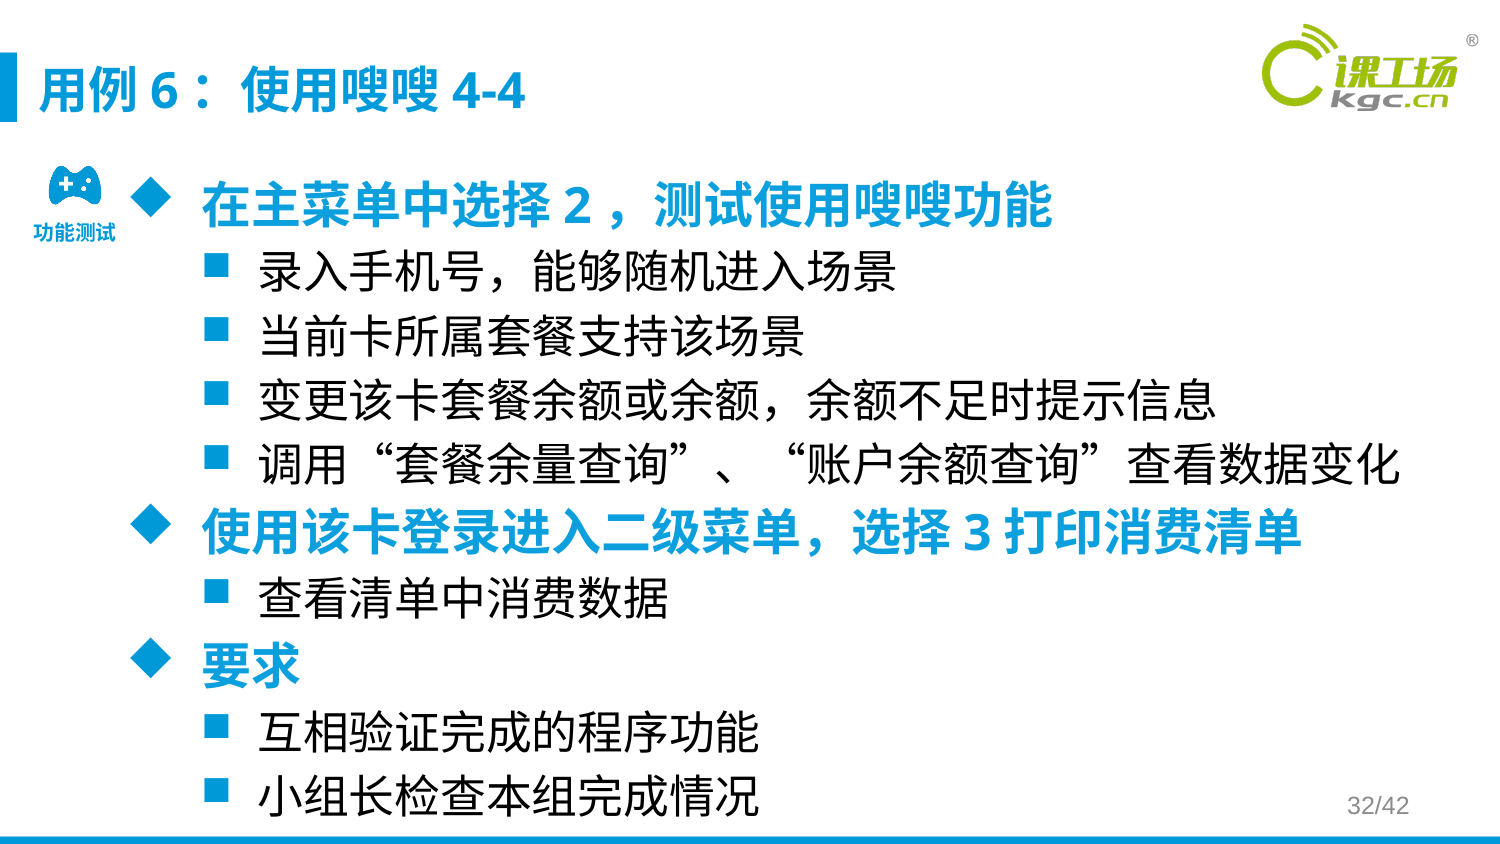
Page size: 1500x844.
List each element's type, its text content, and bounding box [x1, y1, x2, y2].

picture [0, 0, 1500, 836]
slide_number 32/42 [1074, 782, 1425, 828]
title 用例6：使用嗖嗖4-4 [37, 33, 1390, 151]
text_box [18, 154, 132, 253]
list 在主菜单中选择2，测试使用嗖嗖功能 录入手机号，能够随机进入场景 当前卡所属套餐支持该场景 变更该卡套餐余额或余额，余额不足时提示信息 调用“套餐余量查询”、“账户余额查询”查看数据变化 使用该卡登录进入二级菜单，选择3打印消费清单 查看清单中消费数据 要求 互相验证完成的程序功能 小组长检查本组完成情况 [110, 166, 1426, 724]
